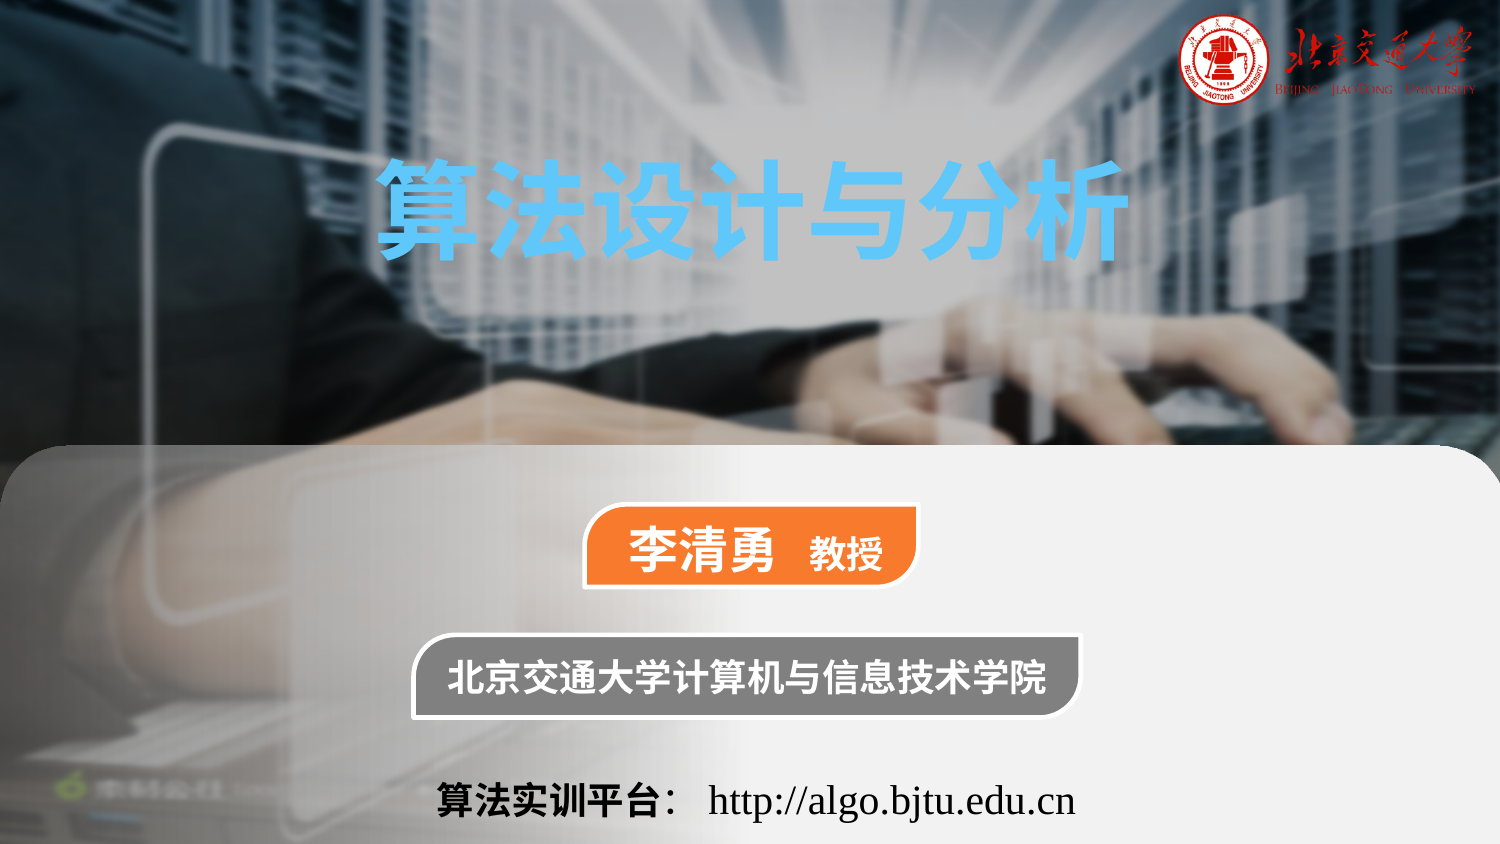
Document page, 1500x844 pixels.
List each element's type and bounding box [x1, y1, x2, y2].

text_box [584, 504, 919, 588]
picture [0, 0, 1500, 844]
